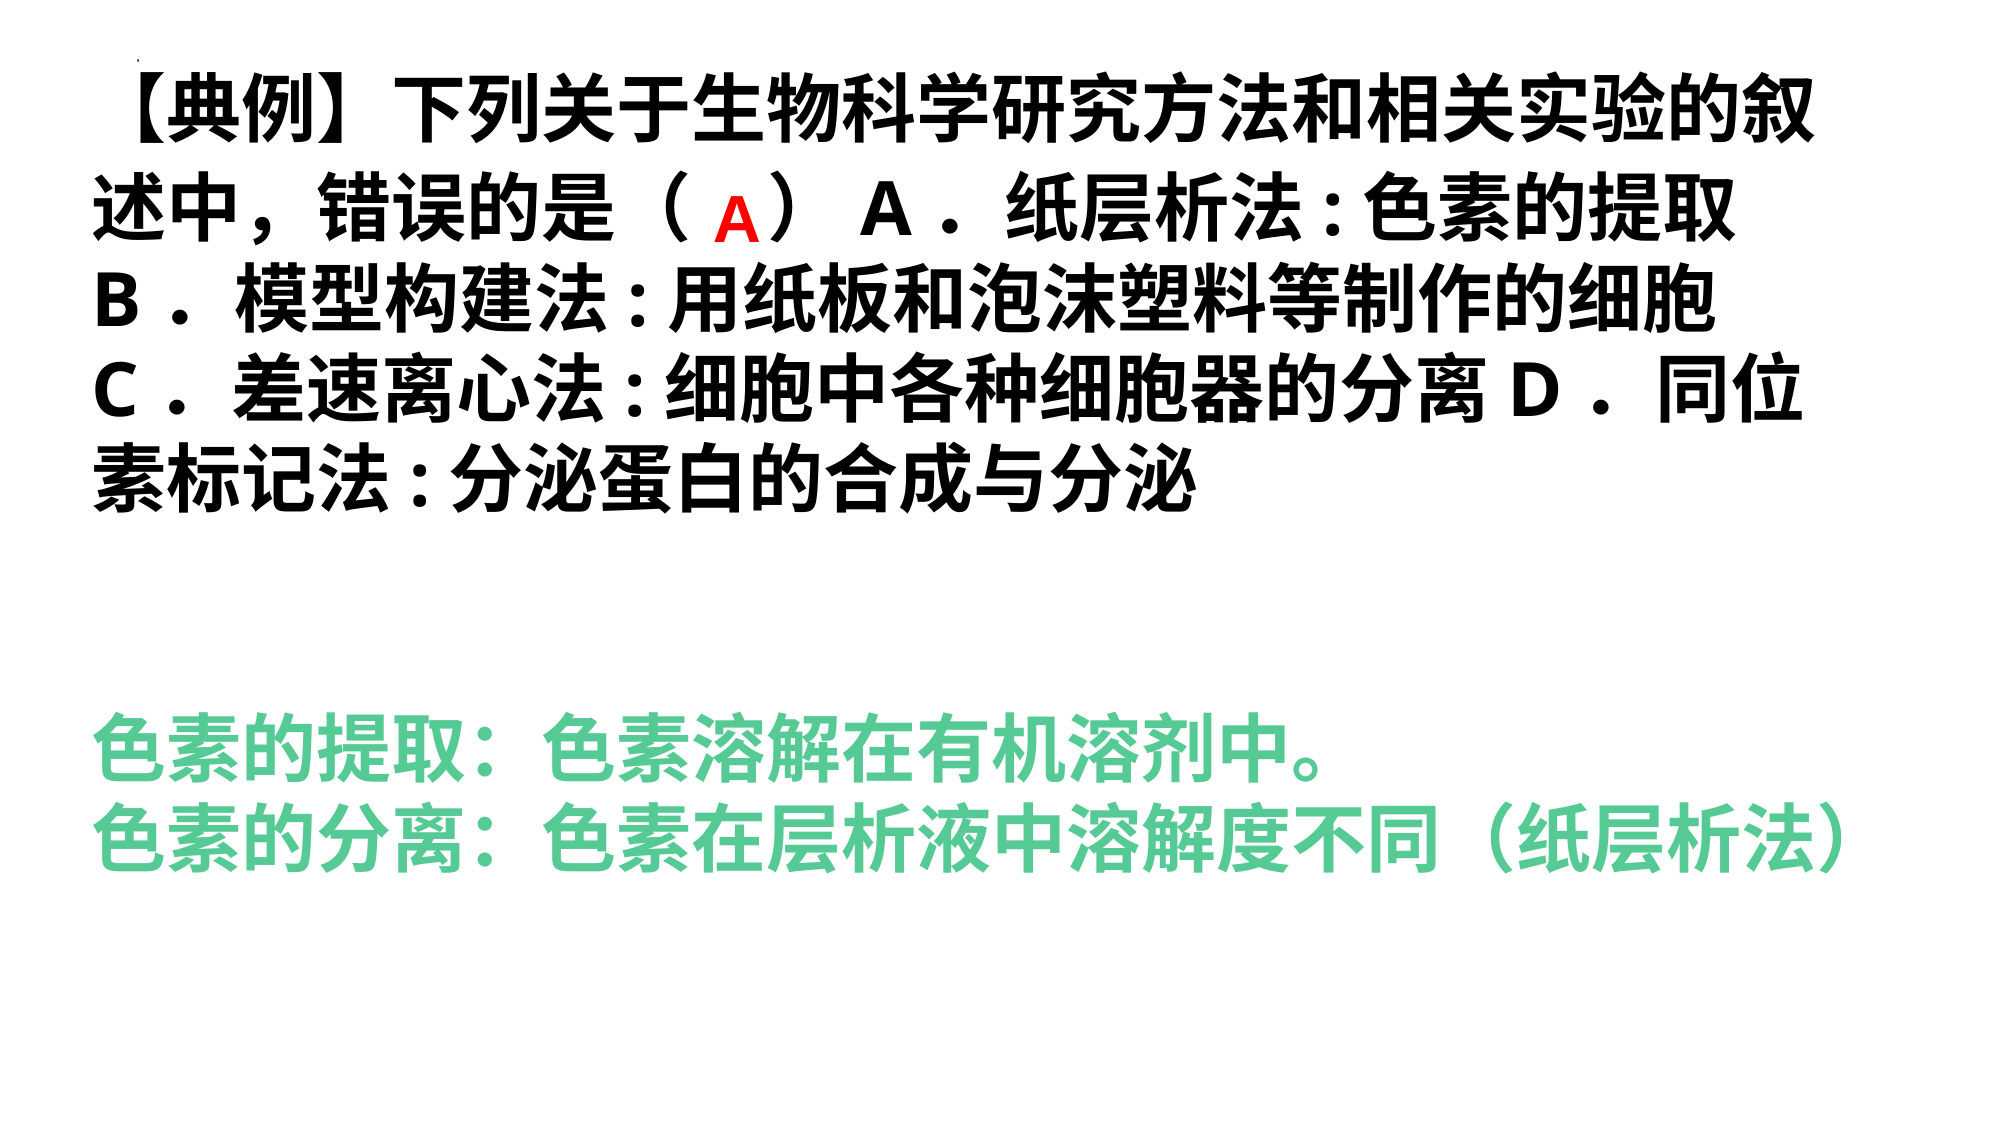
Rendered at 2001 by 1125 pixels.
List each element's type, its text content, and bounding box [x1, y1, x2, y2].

text_box 色素的提取：色素溶解在有机溶剂中。 色素的分离：色素在层析液中溶解度不同（纸层析法） [76, 694, 1940, 890]
text_box A [698, 168, 880, 263]
text_box 【典例】下列关于生物科学研究方法和相关实验的叙述中，错误的是（ ）A．纸层析法:色素的提取B．模型构建法:用纸板和泡沫塑料等制作的细胞C．差速离心法:细胞中各种细胞器的分离D．同位素标记法:分泌蛋白的合成与分泌 [76, 54, 1855, 620]
